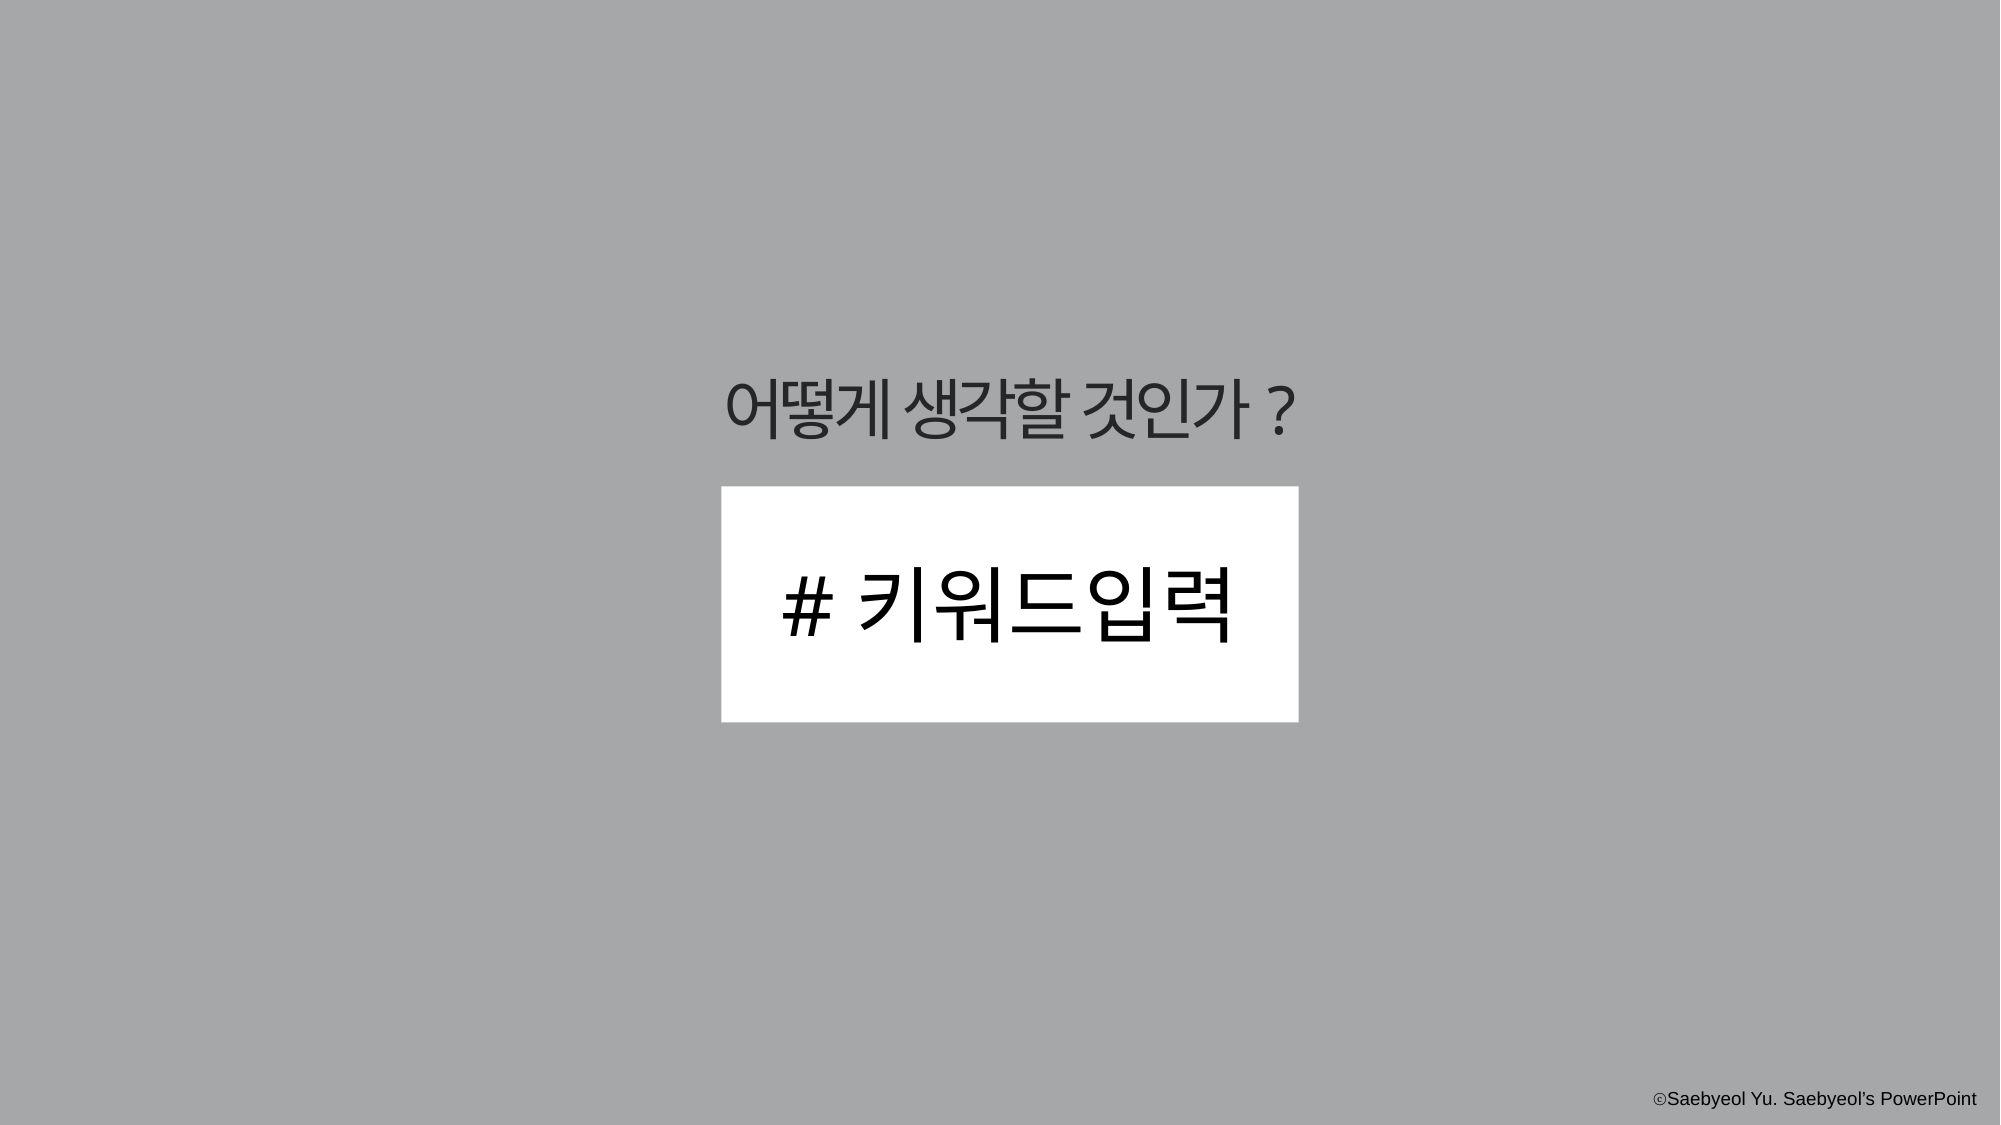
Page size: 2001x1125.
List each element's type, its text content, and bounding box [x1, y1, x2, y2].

text_box [720, 485, 1300, 723]
text_box 어떻게 생각할 것인가? [708, 360, 1312, 456]
text_box #키워드입력 [767, 546, 1253, 661]
